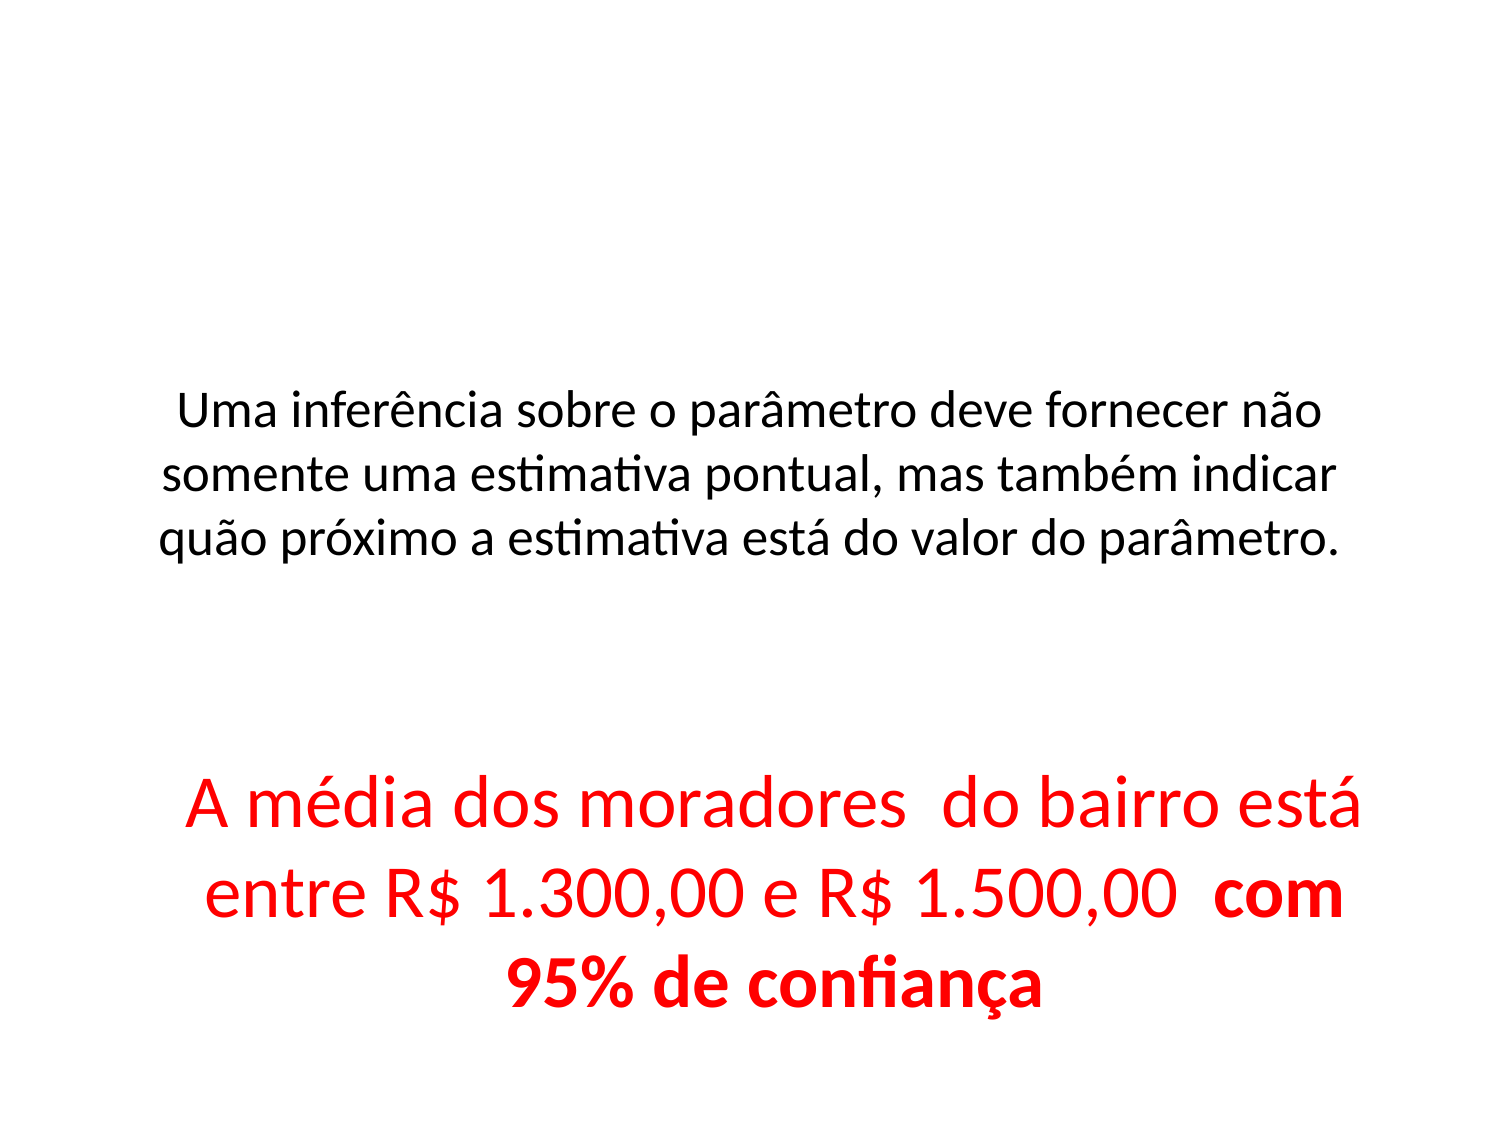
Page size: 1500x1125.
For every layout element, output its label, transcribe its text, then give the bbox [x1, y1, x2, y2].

text_box A média dos moradores do bairro está entre R$ 1.300,00 e R$ 1.500,00 com 95% de confiança [137, 810, 1413, 964]
title Uma inferência sobre o parâmetro deve fornecer não somente uma estimativa pontual, mas também indicar quão próximo a estimativa está do valor do parâmetro. [112, 349, 1388, 591]
